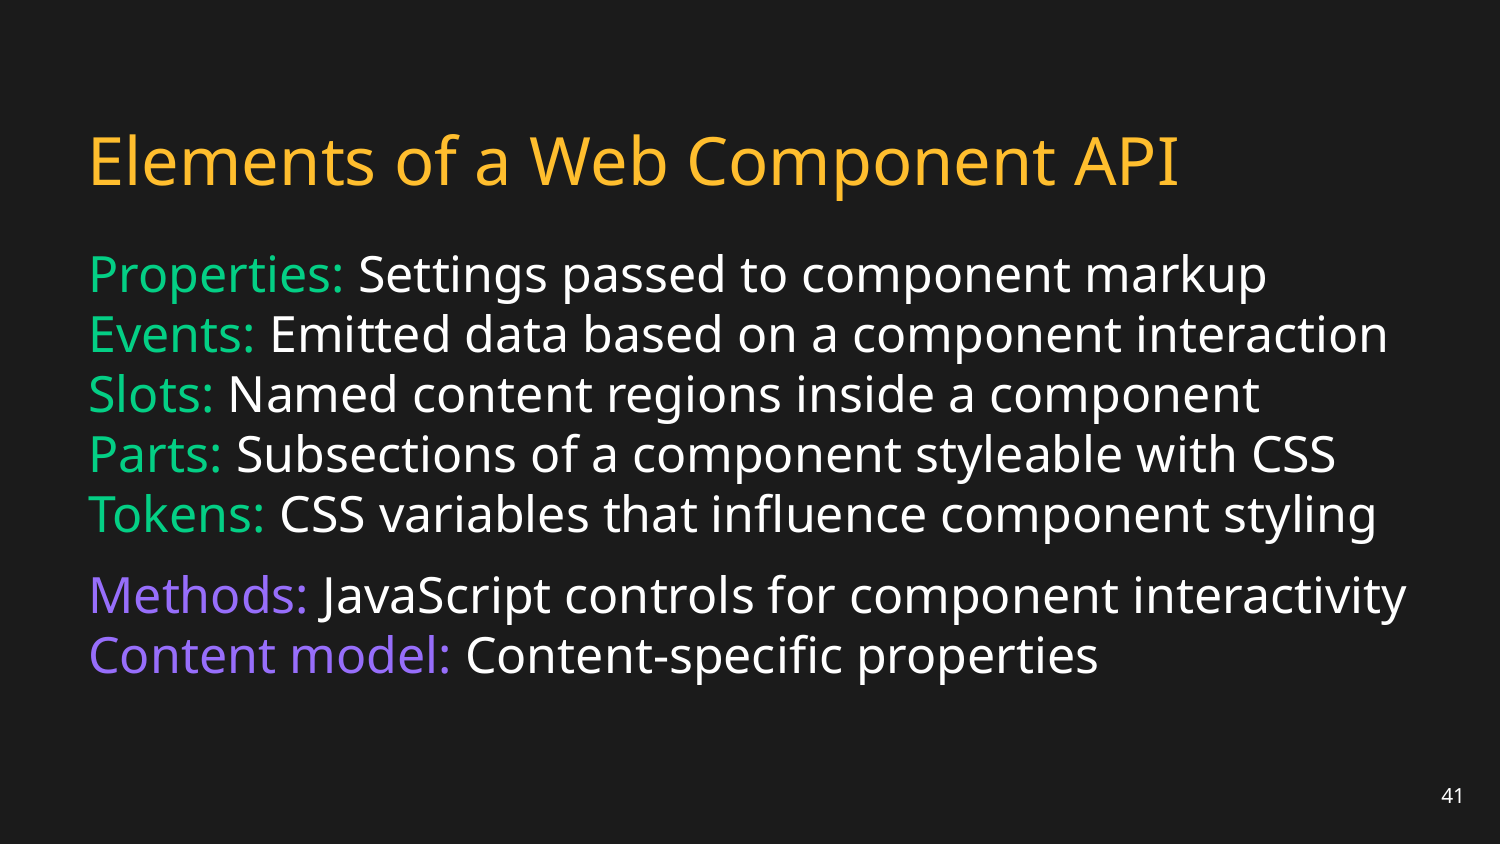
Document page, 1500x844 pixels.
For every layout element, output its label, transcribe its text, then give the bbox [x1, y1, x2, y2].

slide_number 41 [1389, 764, 1480, 830]
list Properties: Settings passed to component markup Events: Emitted data based on a component interaction Slots: Named content regions inside a component Parts: Subsections of a component styleable with CSS Tokens: CSS variables that influence component styling Methods: JavaScript controls for component interactivity Content model: Content-specific properties [0, 227, 1455, 768]
title Elements of a Web Component API [72, 103, 1471, 198]
